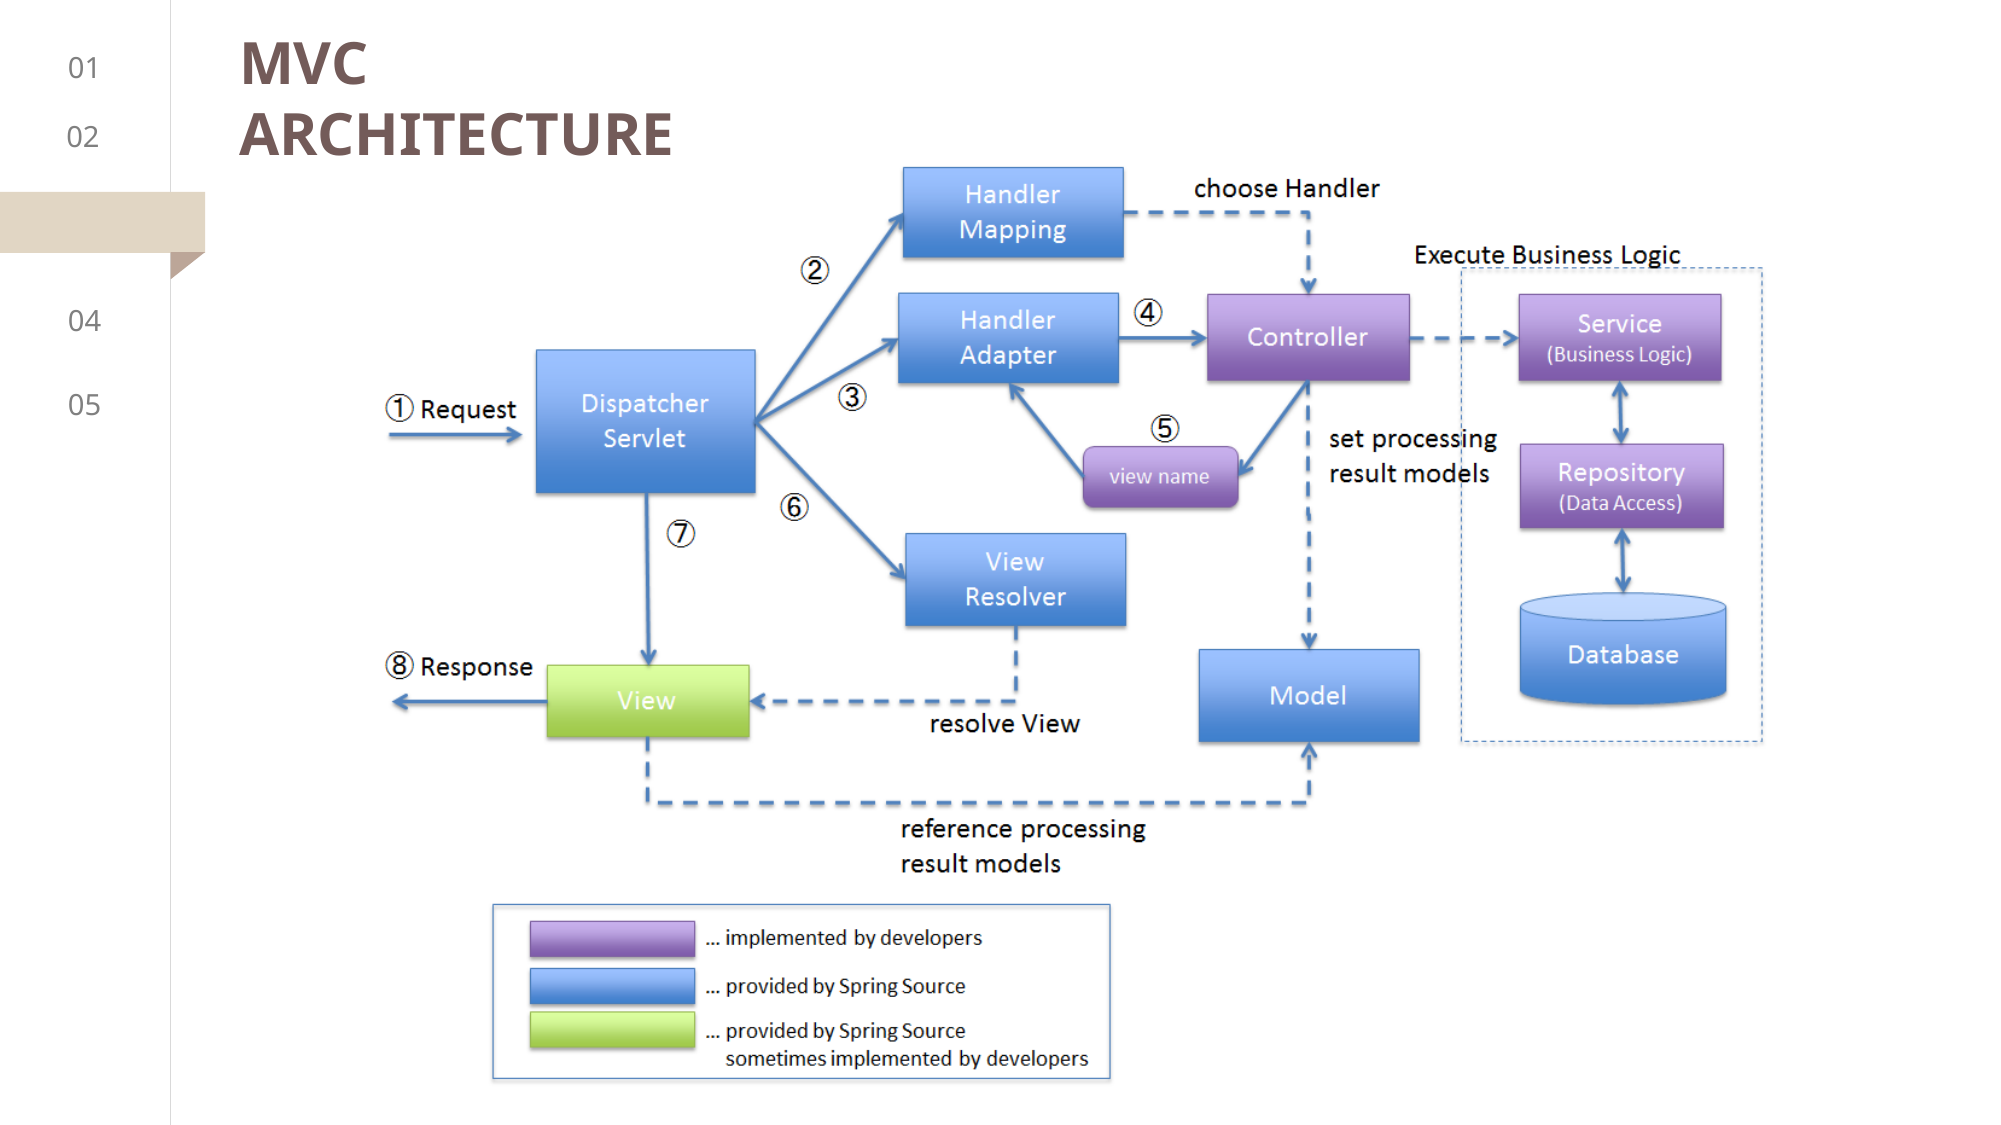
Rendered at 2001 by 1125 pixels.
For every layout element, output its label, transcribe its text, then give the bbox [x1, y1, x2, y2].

text_box MVC ARCHITECTURE [224, 19, 797, 175]
text_box 04 [53, 294, 117, 345]
text_box 05 [53, 378, 117, 429]
text_box 01 [53, 41, 117, 92]
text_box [0, 191, 206, 280]
text_box 02 [53, 126, 117, 176]
text_box 02 [51, 111, 115, 162]
picture [366, 161, 1811, 1125]
